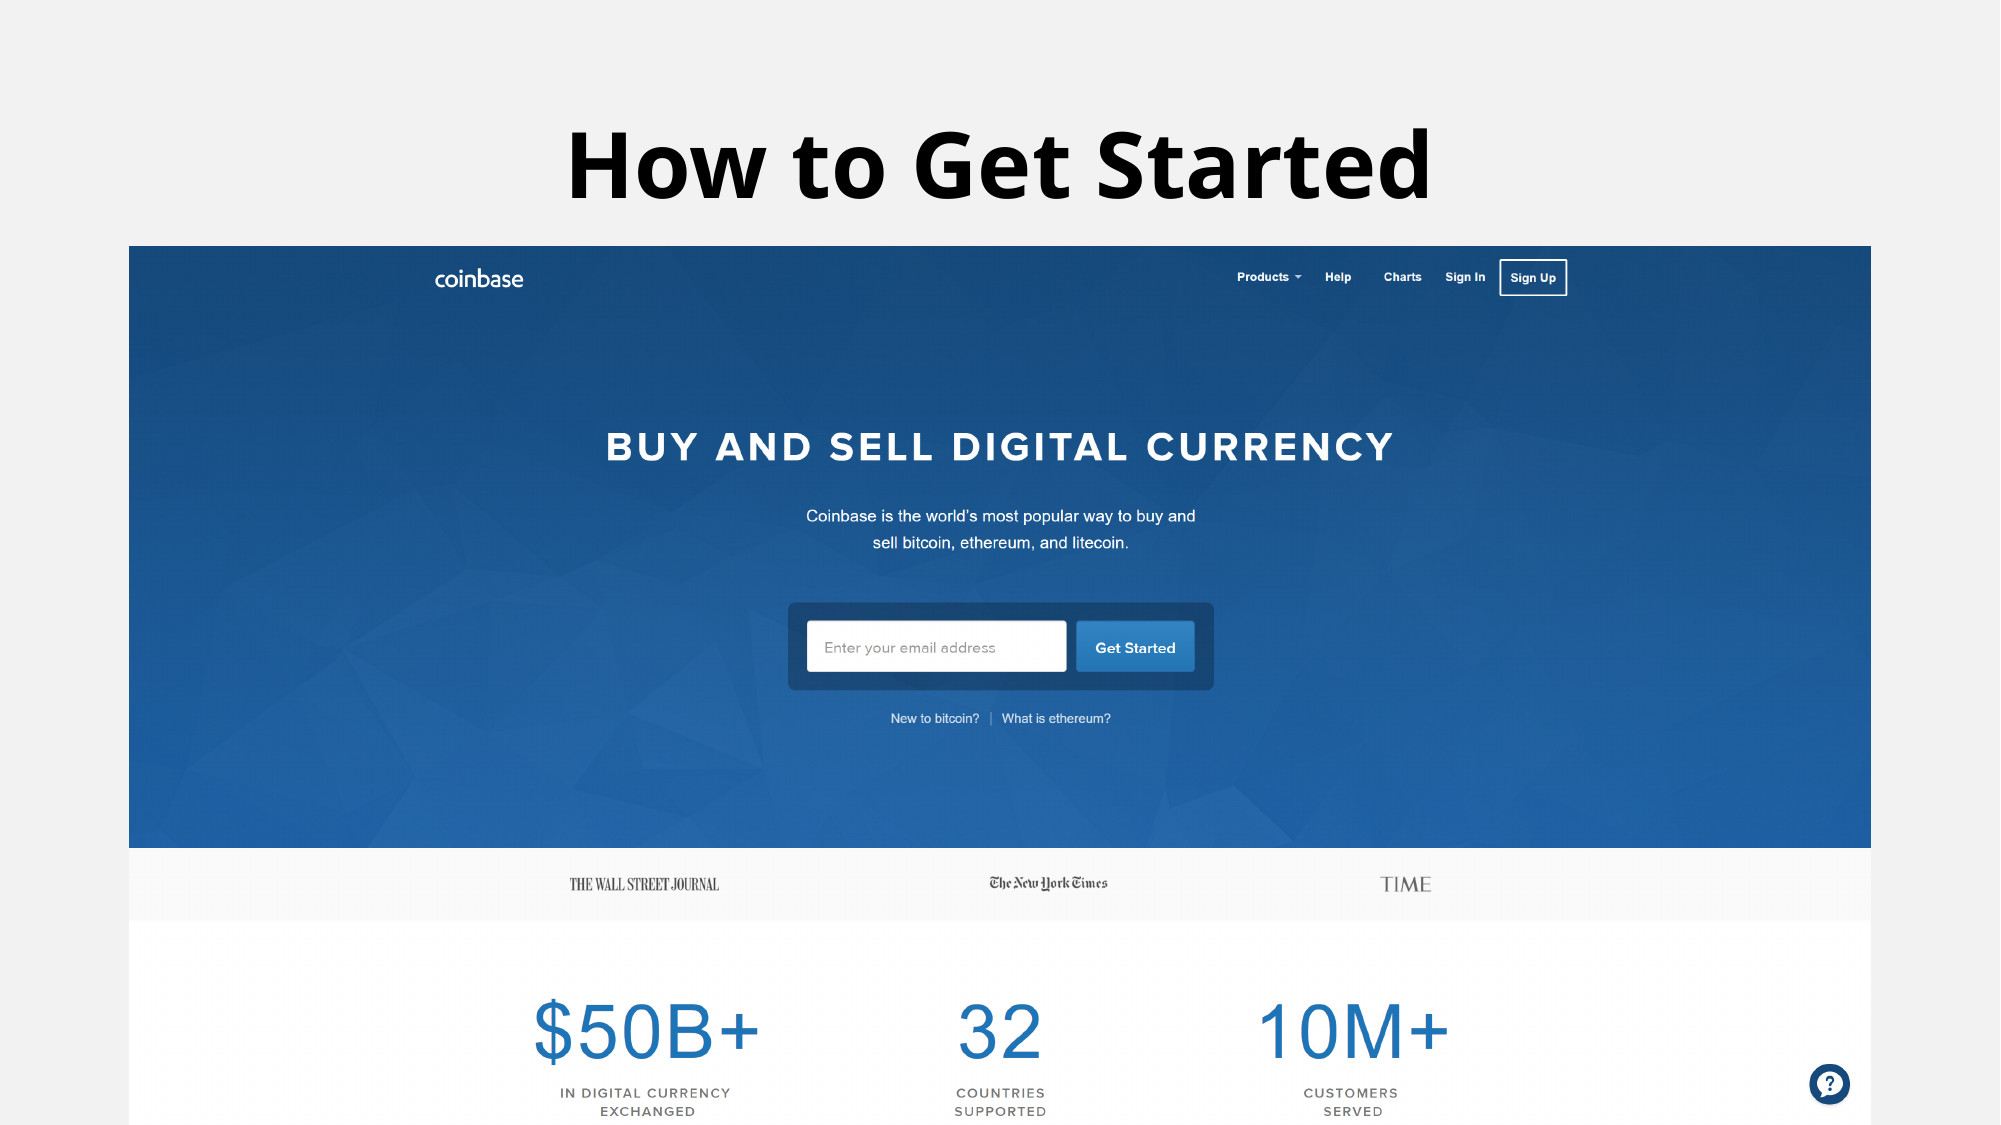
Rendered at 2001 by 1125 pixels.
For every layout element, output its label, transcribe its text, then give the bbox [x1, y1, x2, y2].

picture [129, 246, 1871, 1125]
title How to Get Started [137, 59, 1863, 246]
